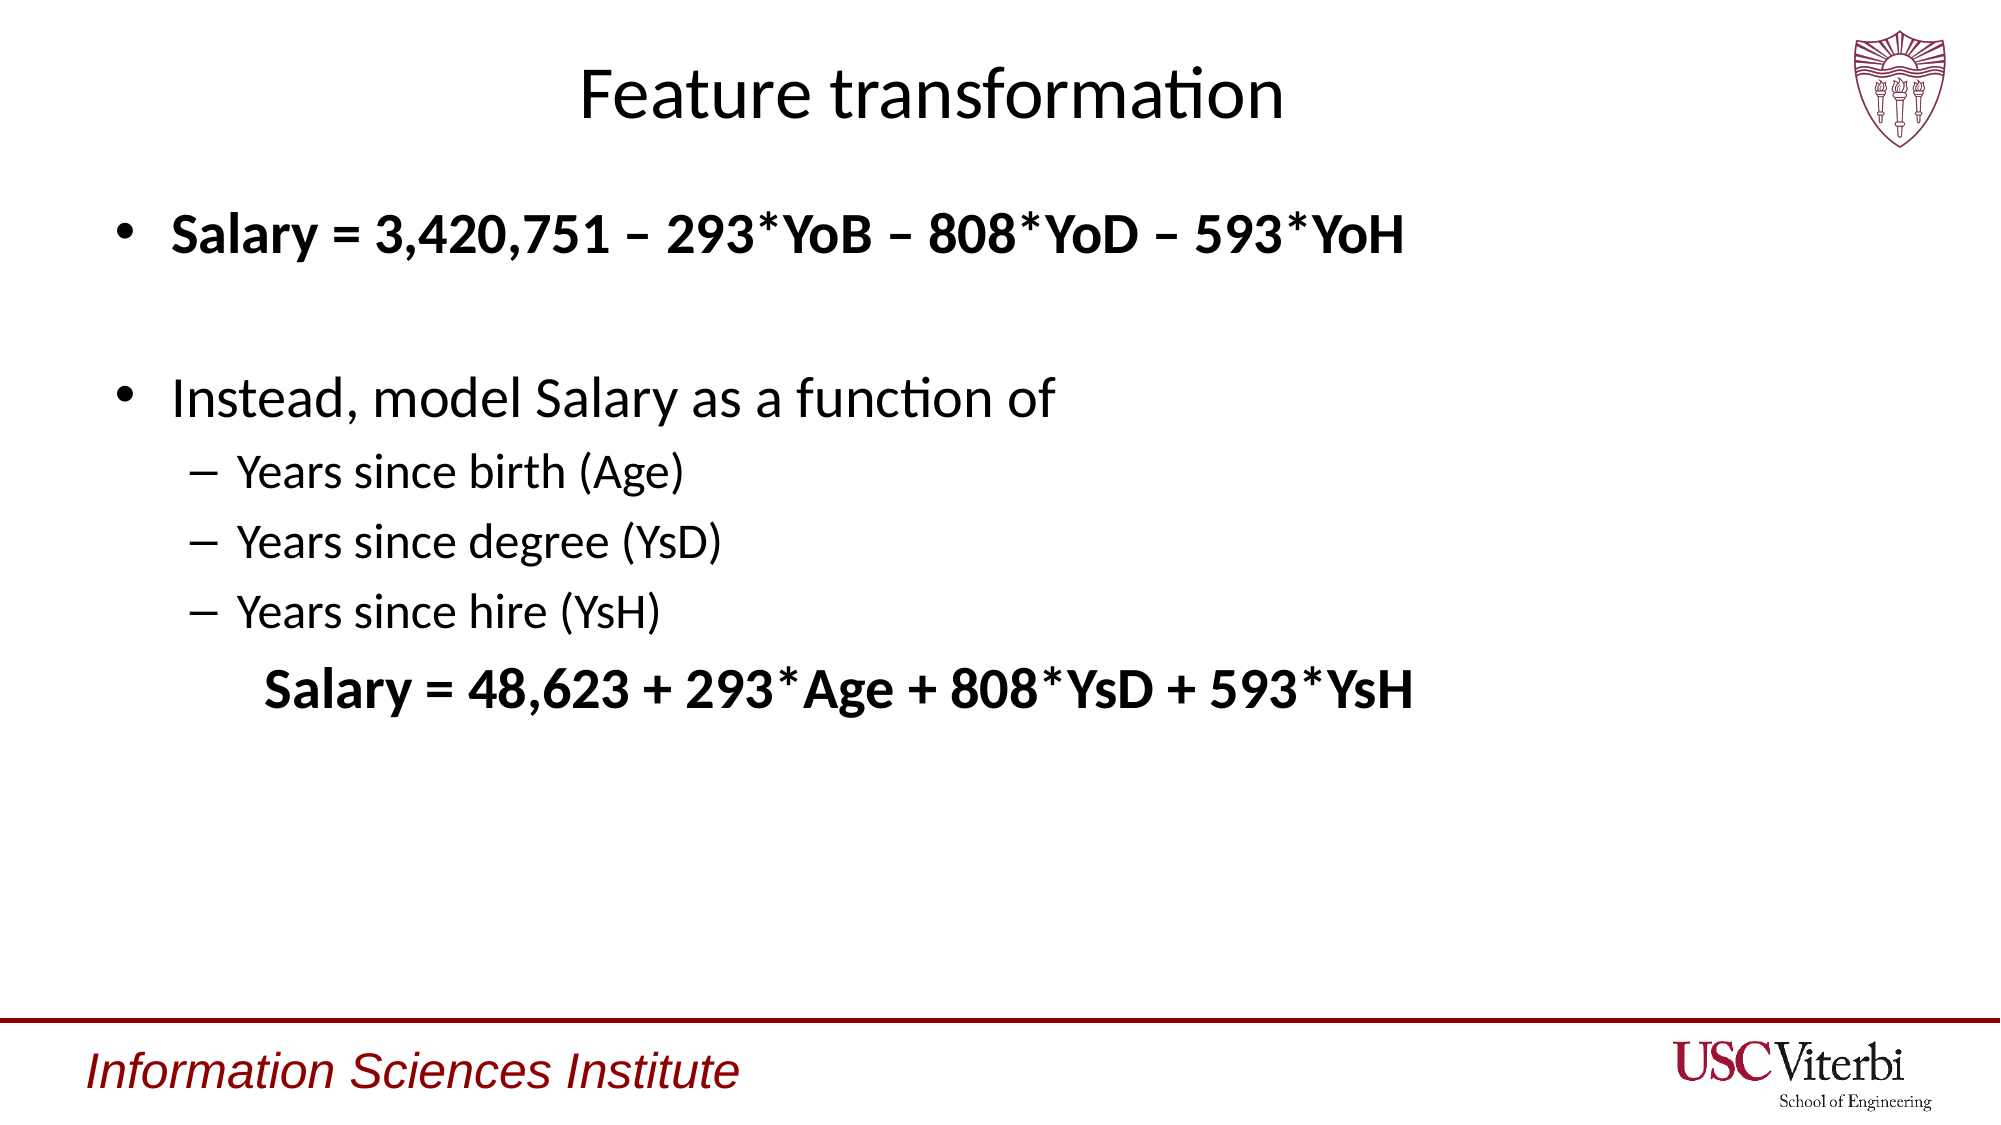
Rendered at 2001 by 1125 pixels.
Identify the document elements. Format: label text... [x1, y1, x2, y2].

list Salary = 3,420,751 – 293*YoB – 808*YoD – 593*YoH Instead, model Salary as a function of Years since birth (Age) Years since degree (YsD) Years since hire (YsH) Salary = 48,623 + 293*Age + 808*YsD + 593*YsH [99, 187, 1902, 1005]
picture [1824, 13, 1975, 164]
title Feature transformation [99, 35, 1783, 141]
picture [1641, 1027, 1964, 1118]
